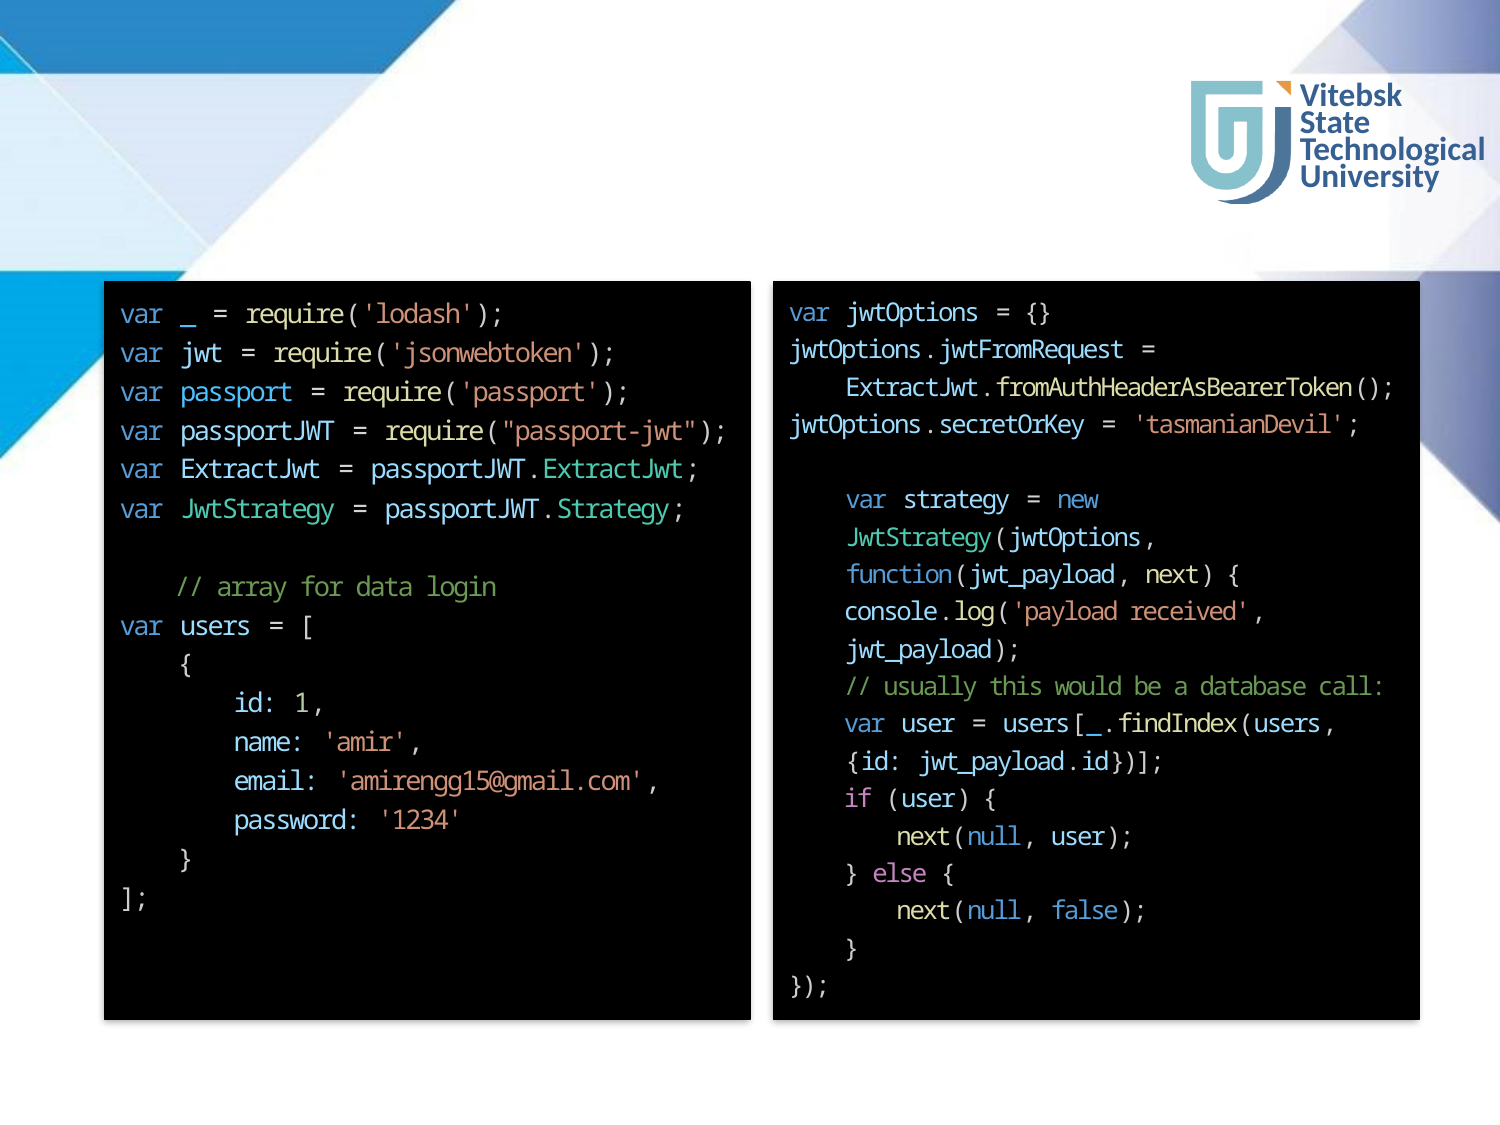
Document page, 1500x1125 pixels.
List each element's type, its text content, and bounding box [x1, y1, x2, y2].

picture [0, 0, 1500, 1125]
list var _ = require('lodash'); var jwt = require('jsonwebtoken'); var passport = require('passport'); var passportJWT = require("passport-jwt"); var ExtractJwt = passportJWT.ExtractJwt; var JwtStrategy = passportJWT.Strategy; // array for data login var users = [ { id: 1, name: 'amir', email: 'amirengg15@gmail.com', password: '1234' } ]; [104, 281, 751, 1020]
text_box var jwtOptions = {} jwtOptions.jwtFromRequest = ExtractJwt.fromAuthHeaderAsBearerToken(); jwtOptions.secretOrKey = 'tasmanianDevil'; var strategy = new JwtStrategy(jwtOptions, function(jwt_payload, next) { console.log('payload received', jwt_payload); // usually this would be a database call: var user = users[_.findIndex(users, {id: jwt_payload.id})]; if (user) { next(null, user); } else { next(null, false); } }); [773, 281, 1420, 1020]
